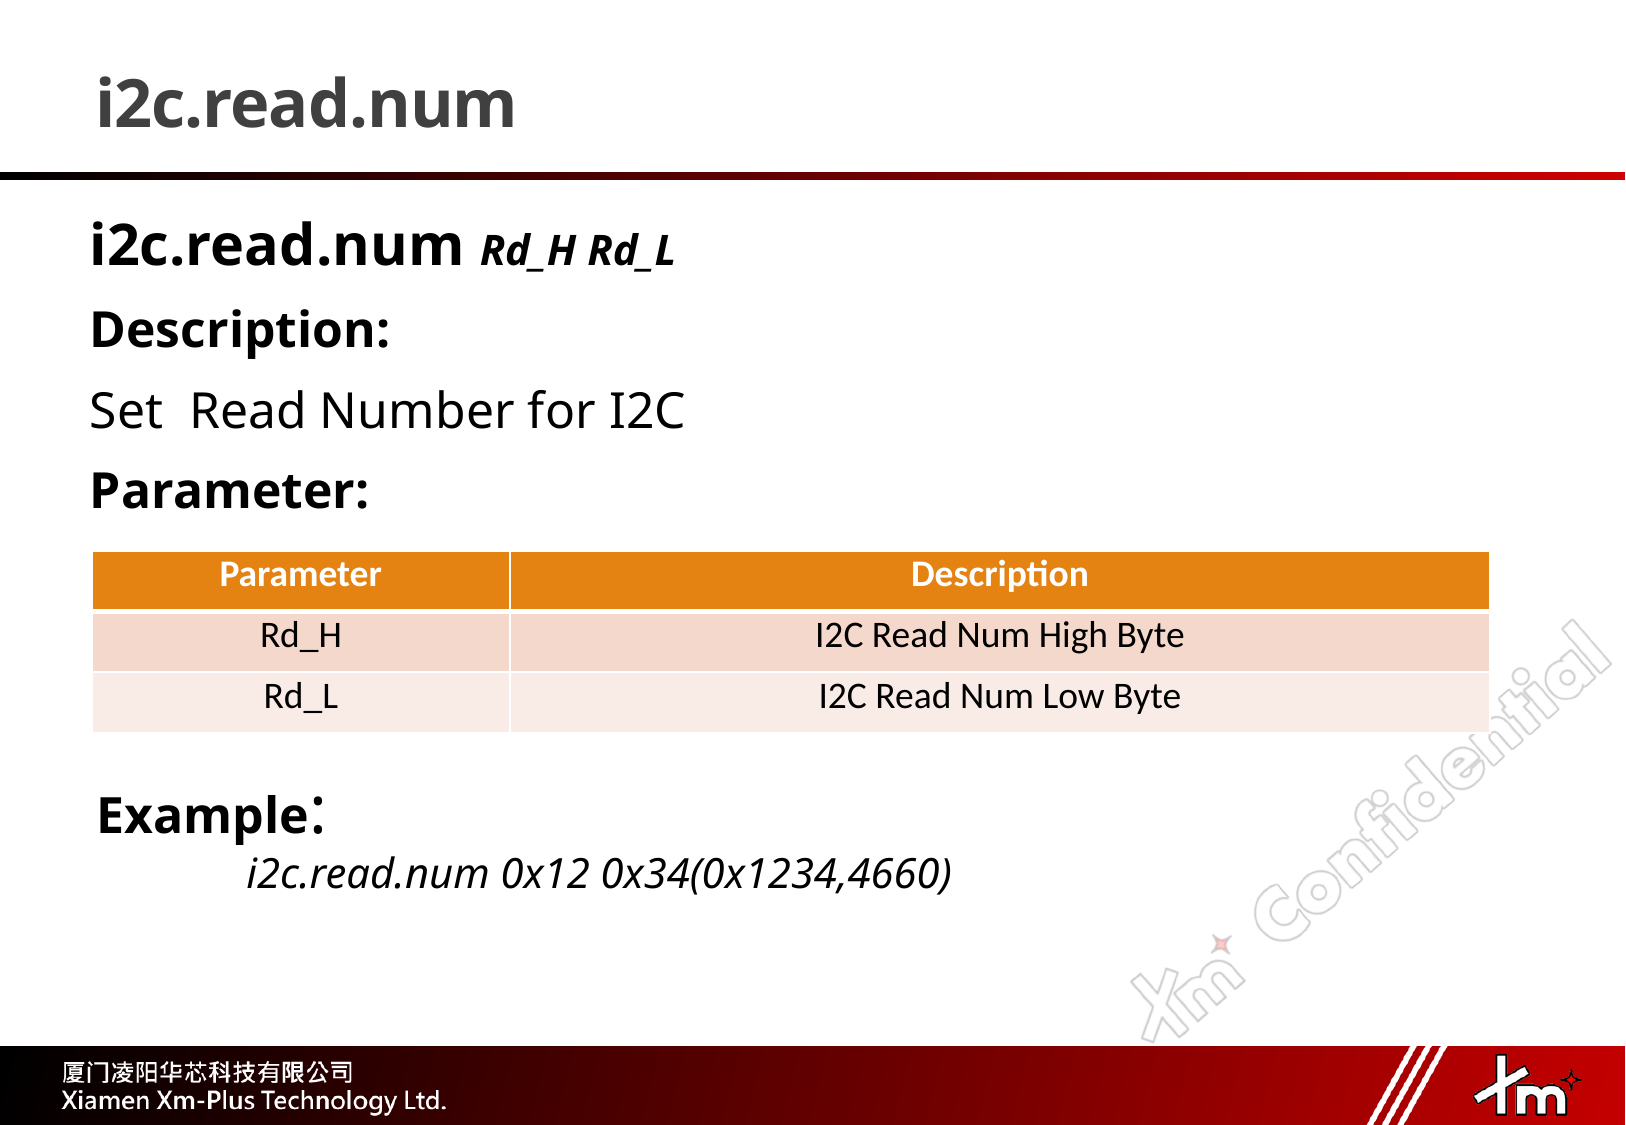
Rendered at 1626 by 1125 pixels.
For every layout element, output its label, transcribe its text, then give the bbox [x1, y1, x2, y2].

picture [0, 172, 1625, 180]
picture [0, 608, 1625, 1125]
text_box Example: i2c.read.num 0x12 0x34(0x1234,4660) [81, 759, 1203, 905]
table_header Parameter [93, 552, 509, 609]
table_header Description [511, 552, 1489, 609]
table_cell I2C Read Num Low Byte [511, 673, 1489, 732]
title i2c.read.num [80, 41, 1404, 173]
table_cell I2C Read Num High Byte [511, 614, 1489, 671]
table_cell Rd_L [93, 673, 509, 732]
text_box i2c.read.num Rd_H Rd_L Description: Set Read Number for I2C Parameter: [74, 208, 1599, 528]
table_cell Rd_H [93, 614, 509, 671]
